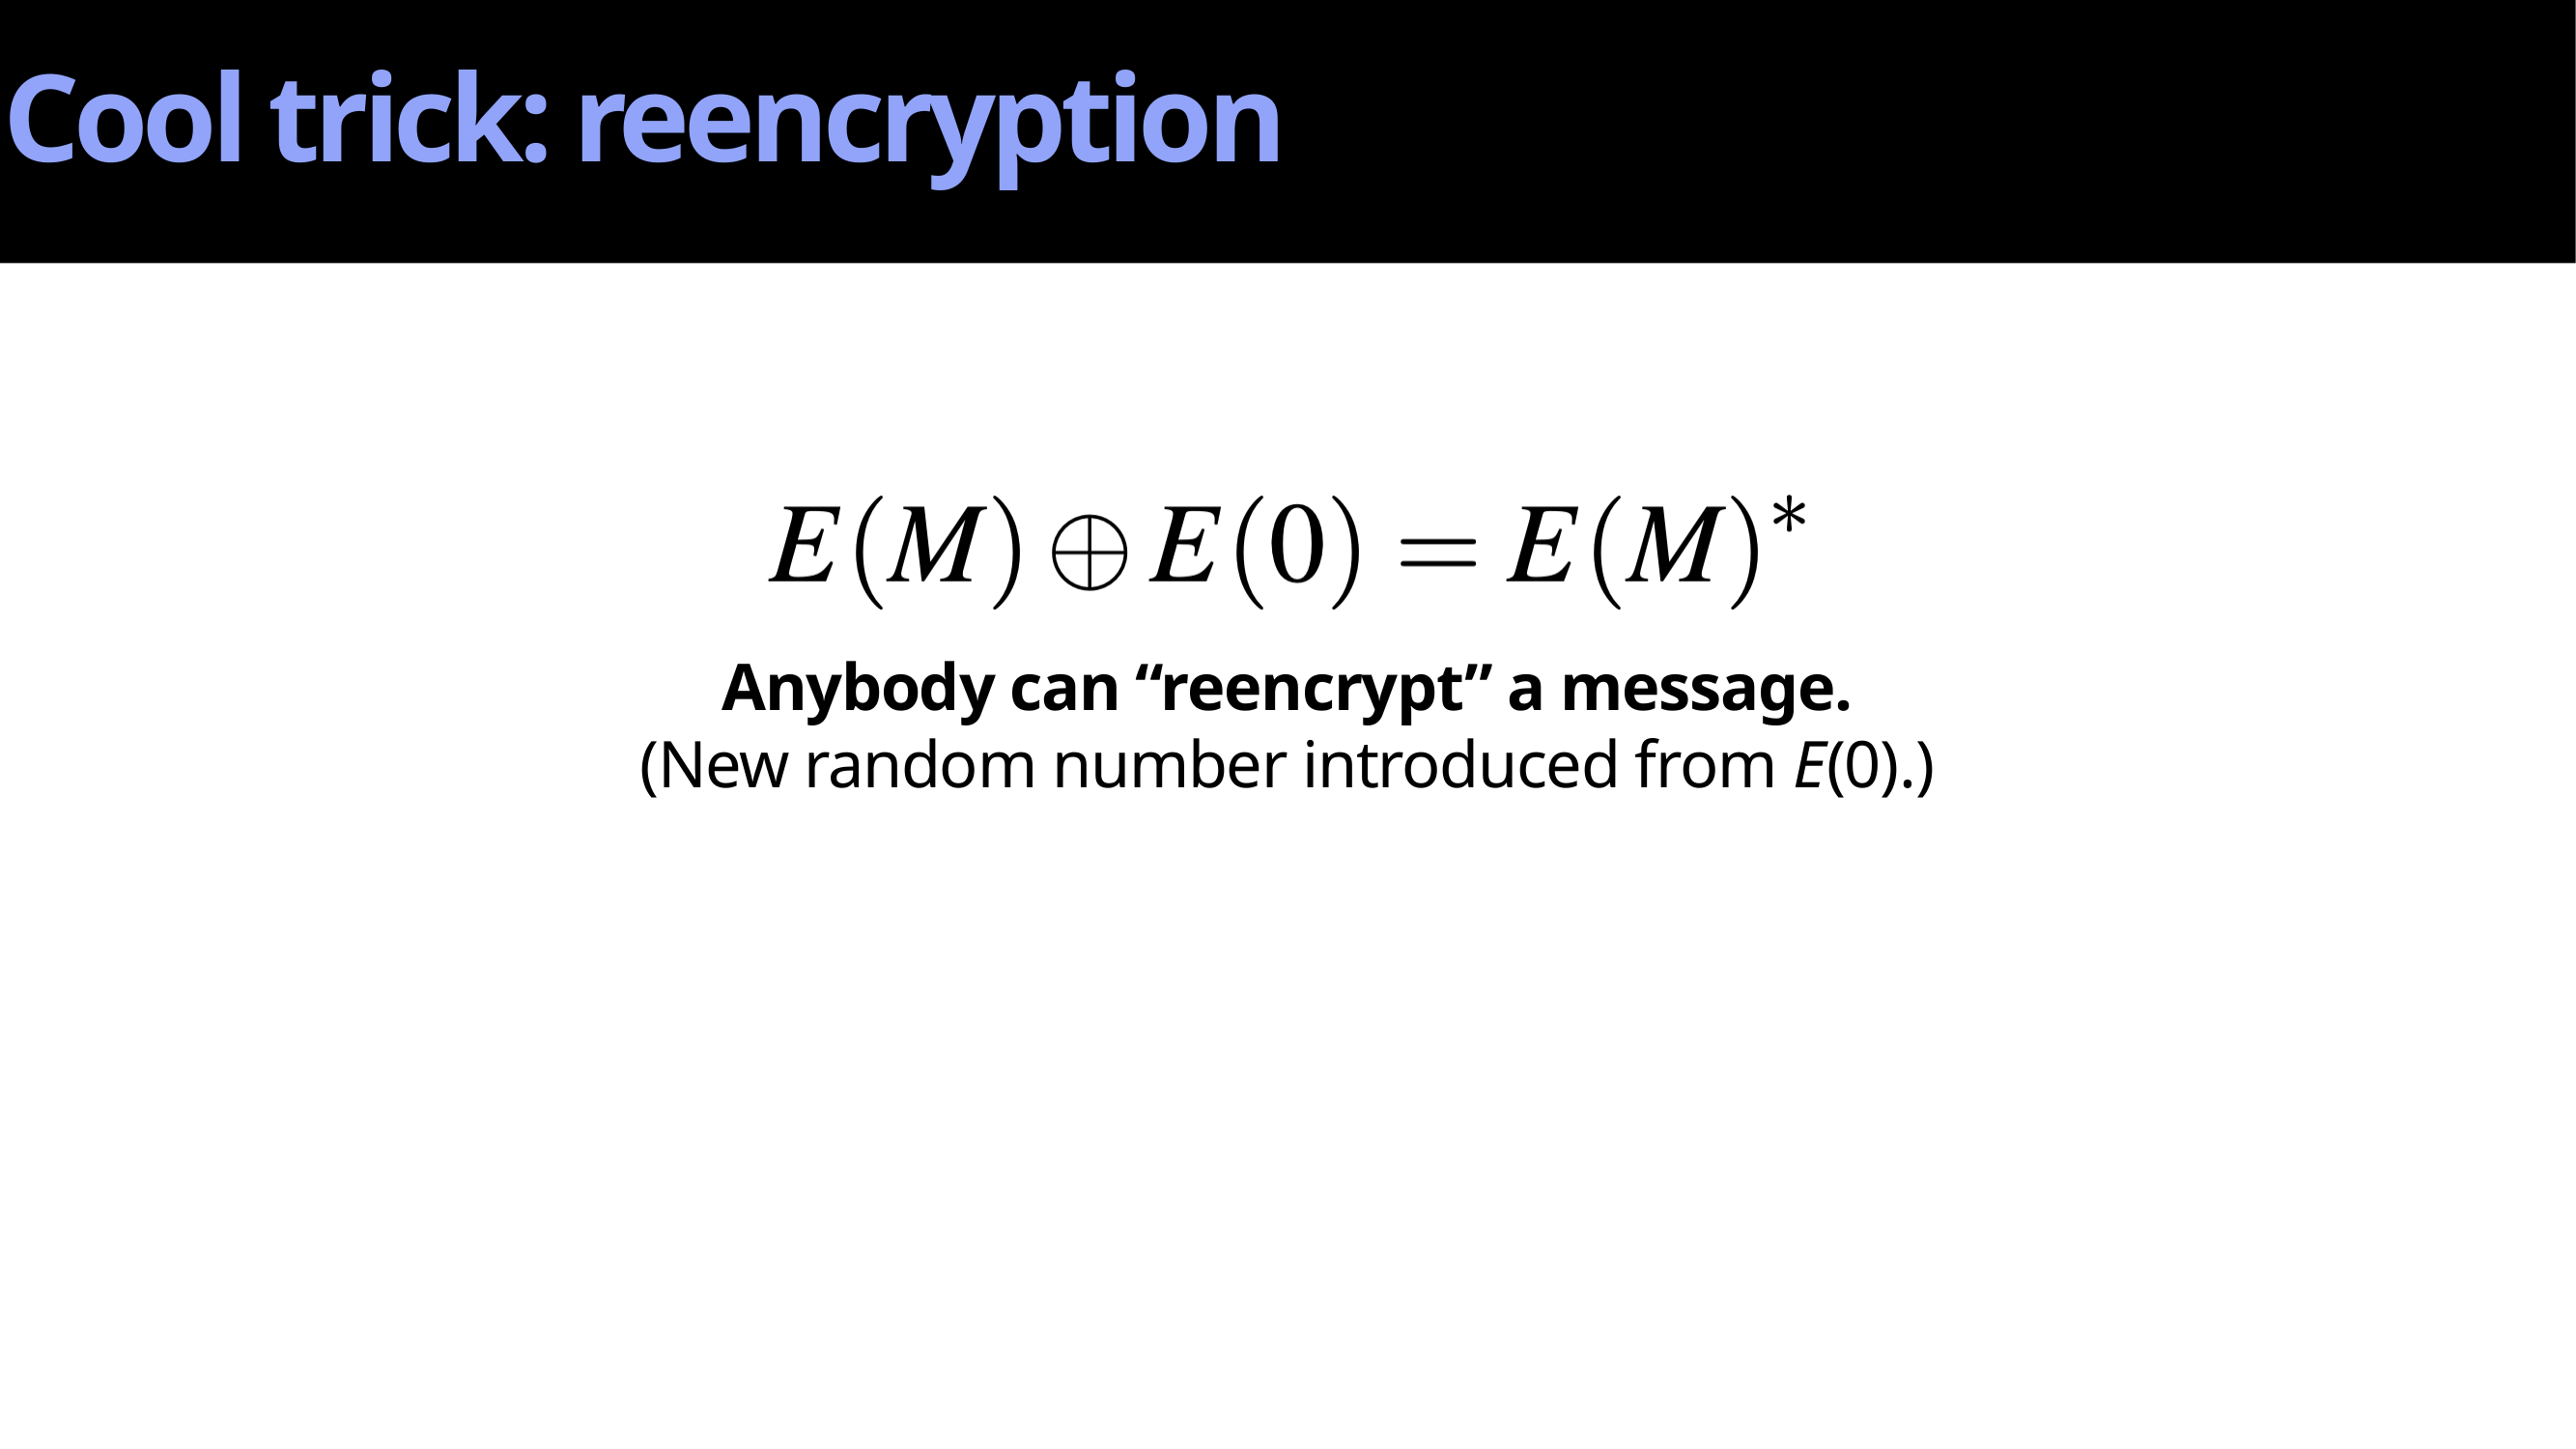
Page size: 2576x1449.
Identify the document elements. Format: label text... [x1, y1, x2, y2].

picture [767, 495, 1807, 612]
title Cool trick: reencryption [0, 0, 2576, 265]
text_box Anybody can “reencrypt” a message. (New random number introduced from E(0).) [632, 639, 1942, 809]
